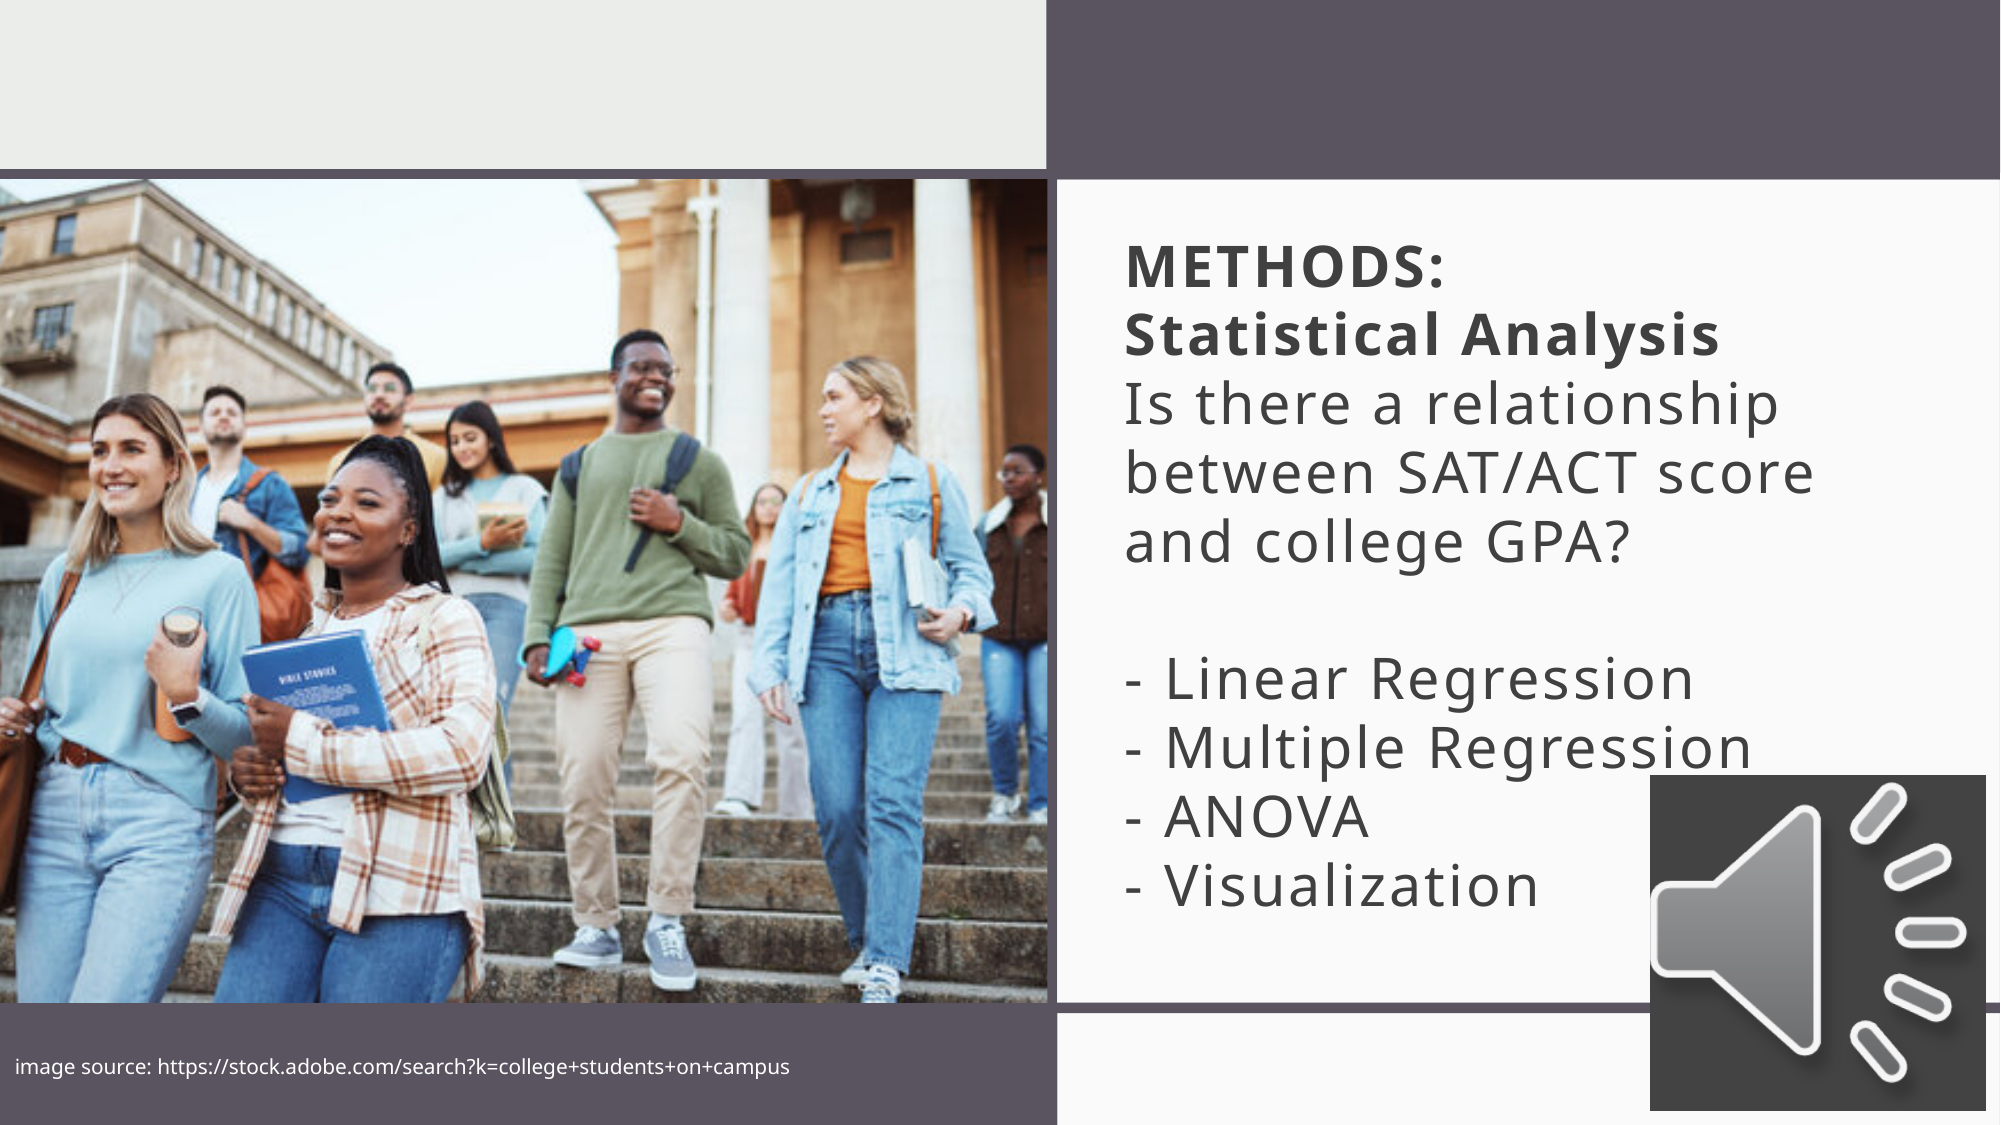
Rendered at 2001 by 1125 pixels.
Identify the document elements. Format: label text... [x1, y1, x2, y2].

picture [0, 179, 1048, 1003]
picture [1648, 773, 1987, 1112]
text_box image source: https://stock.adobe.com/search?k=college+students+on+campus [0, 1046, 939, 1087]
title METHODS: Statistical Analysis Is there a relationship between SAT/ACT score and college GPA? - Linear Regression - Multiple Regression - ANOVA - Visualization [1106, 211, 1947, 1003]
